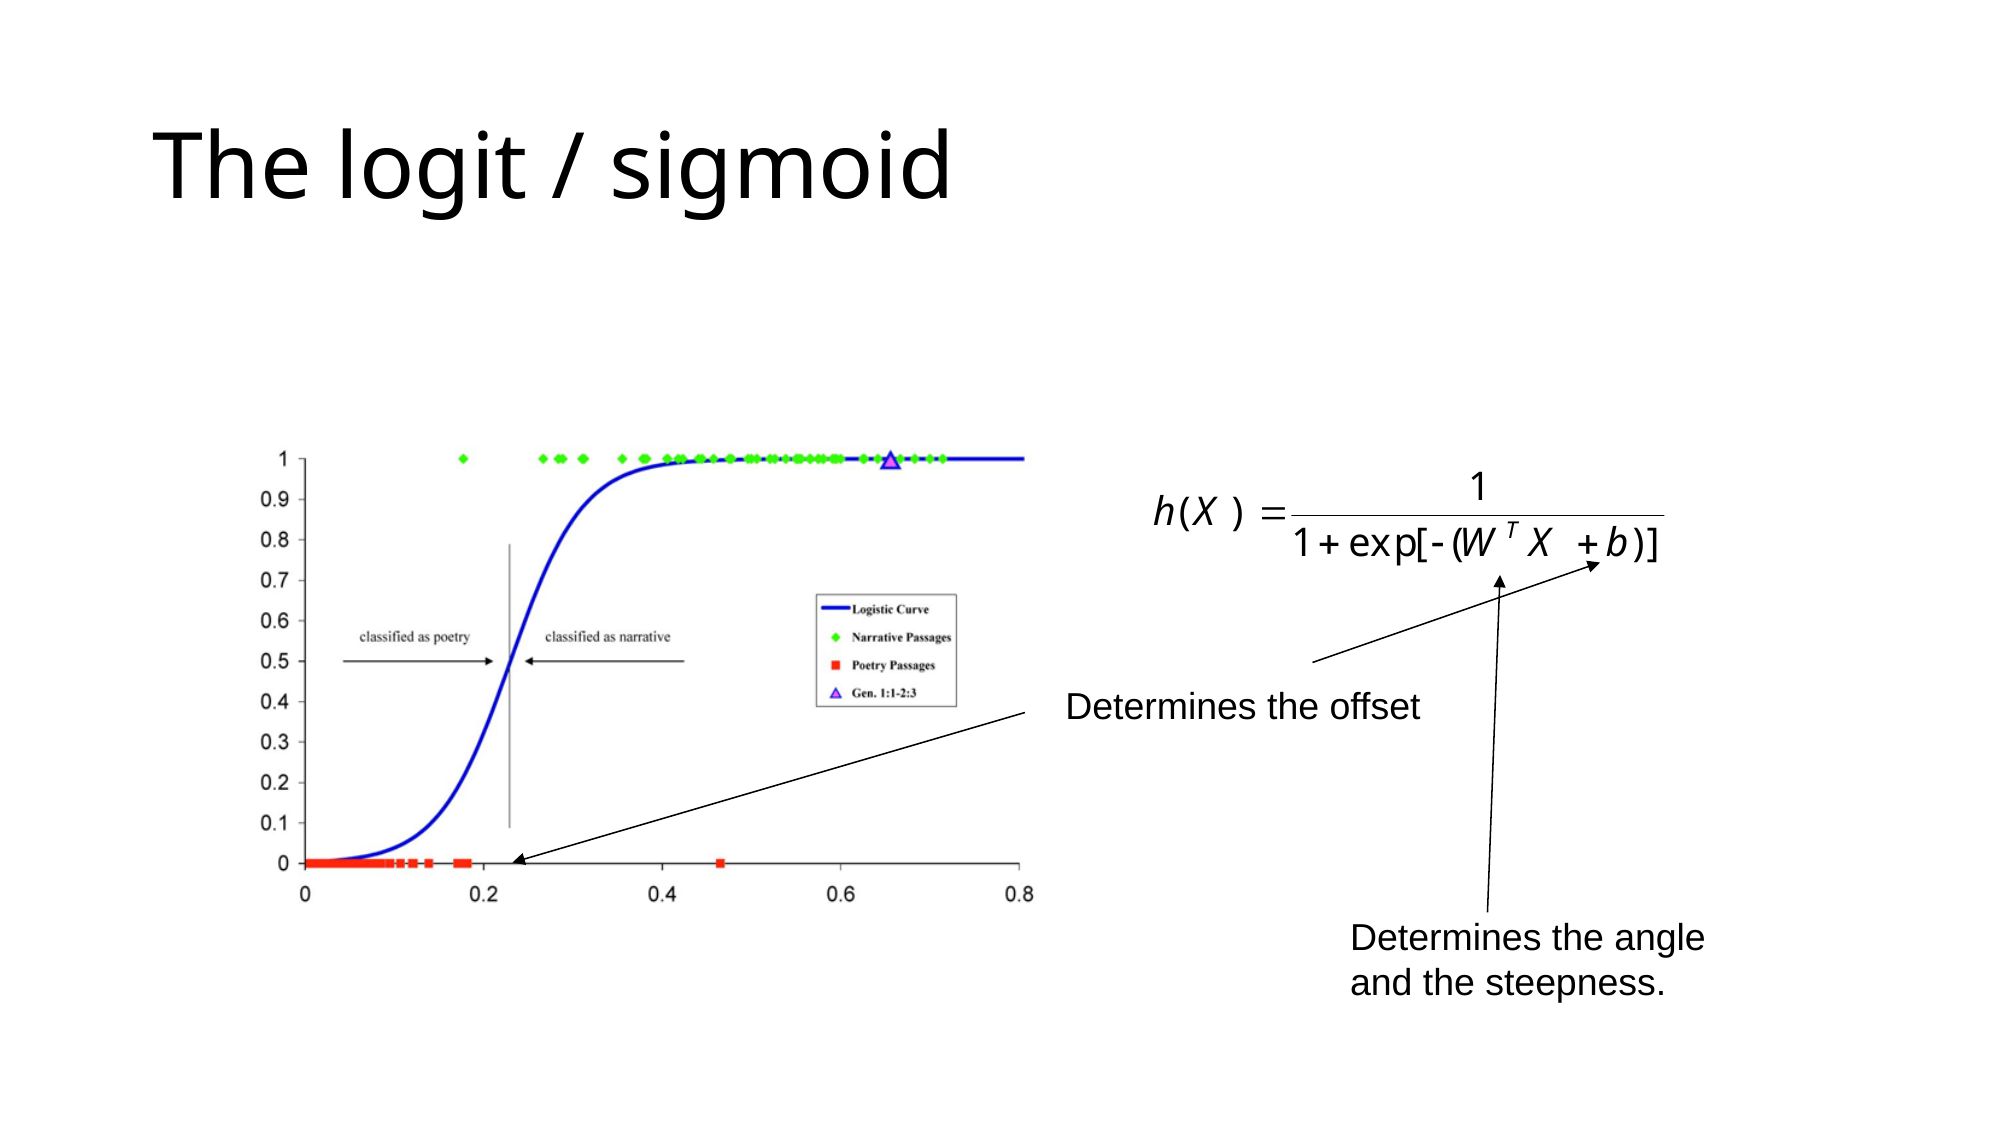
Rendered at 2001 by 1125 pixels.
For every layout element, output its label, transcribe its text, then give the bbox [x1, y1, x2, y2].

text_box Determines the angle and the steepness. [1335, 905, 1721, 1011]
title The logit / sigmoid [137, 59, 1863, 278]
text_box Determines the offset [1050, 674, 1436, 735]
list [1149, 462, 1674, 575]
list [249, 437, 1038, 904]
text_box [1487, 575, 1506, 905]
